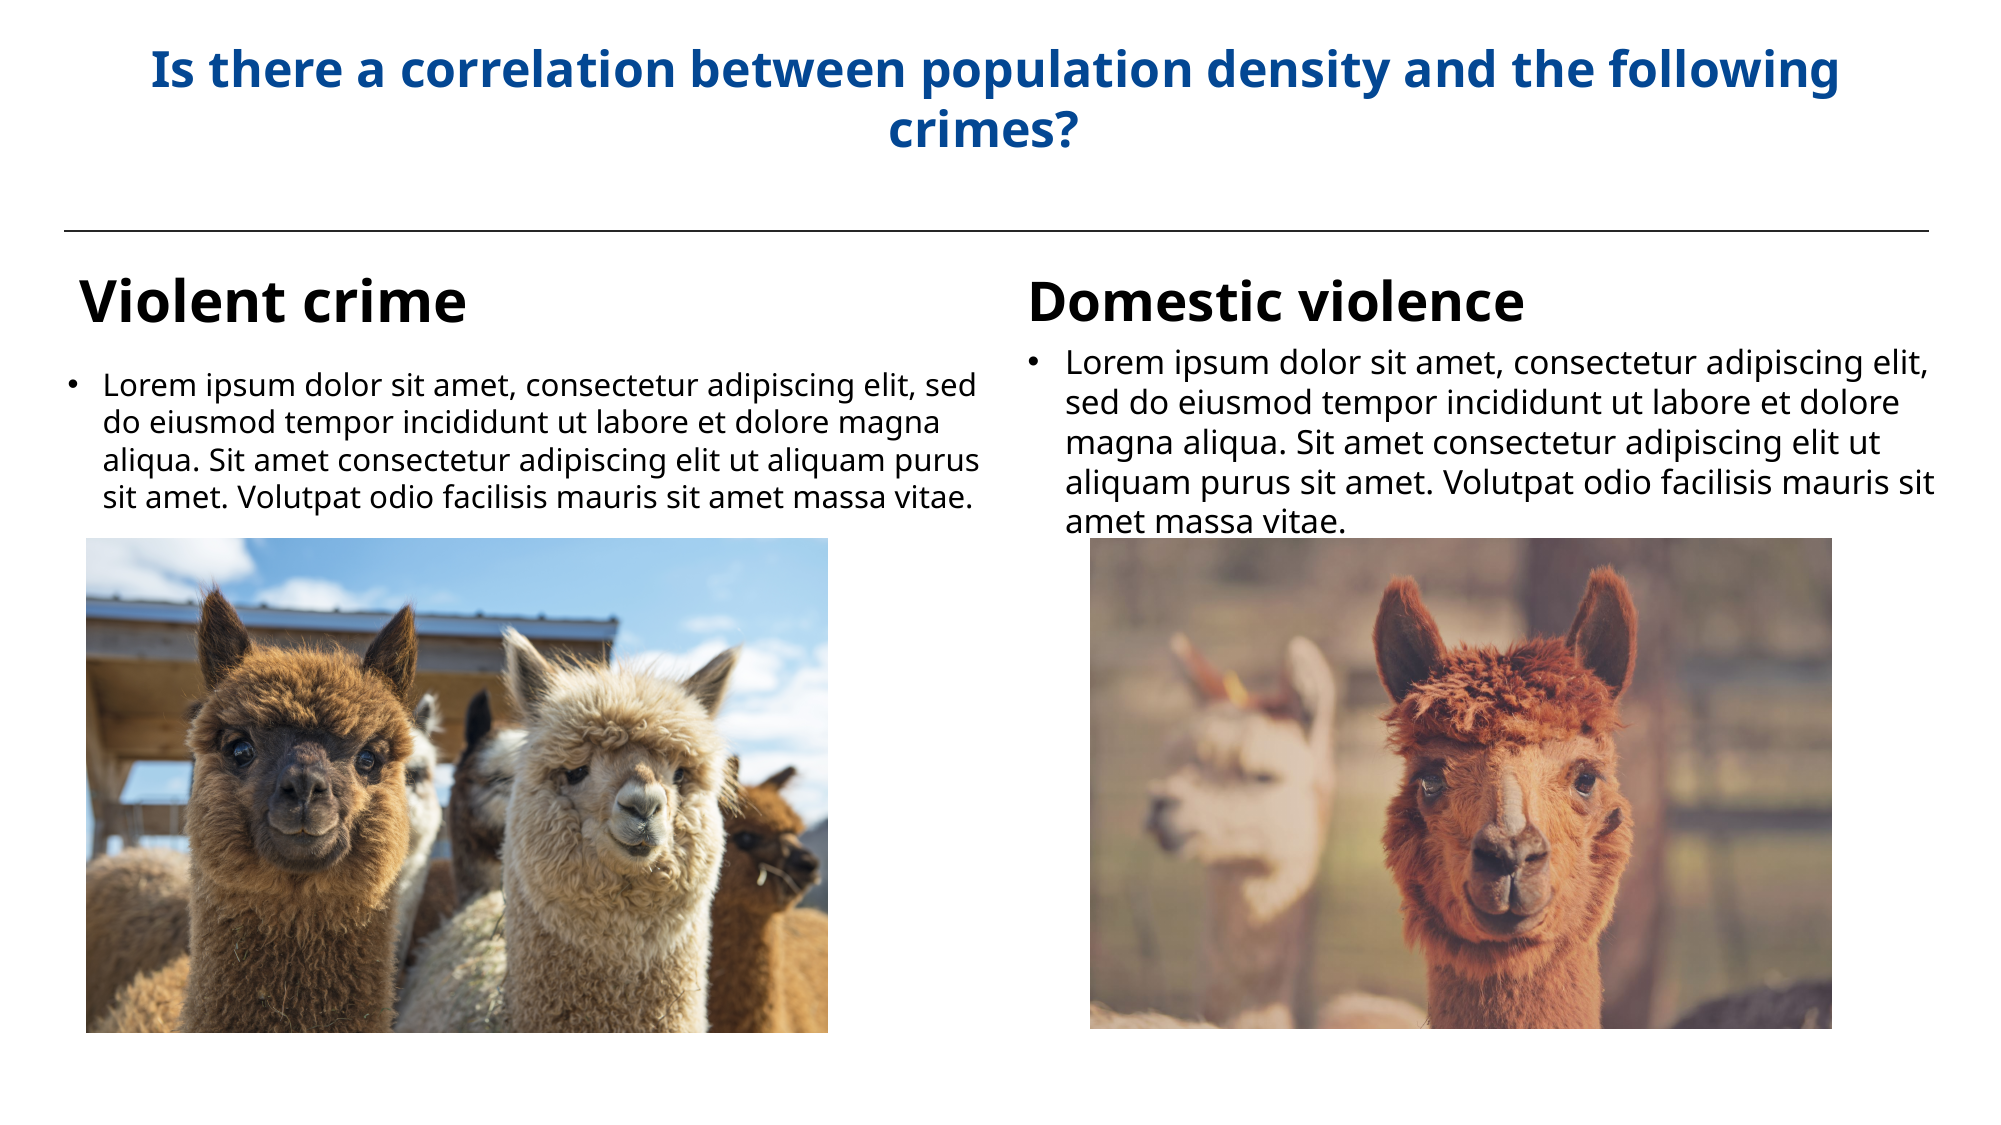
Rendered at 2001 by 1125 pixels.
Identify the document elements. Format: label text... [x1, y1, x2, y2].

list Lorem ipsum dolor sit amet, consectetur adipiscing elit, sed do eiusmod tempor incididunt ut labore et dolore magna aliqua. Sit amet consectetur adipiscing elit ut aliquam purus sit amet. Volutpat odio facilisis mauris sit amet massa vitae. [1012, 333, 1957, 559]
list Violent crime [64, 252, 933, 343]
picture [86, 538, 828, 1033]
list Lorem ipsum dolor sit amet, consectetur adipiscing elit, sed do eiusmod tempor incididunt ut labore et dolore magna aliqua. Sit amet consectetur adipiscing elit ut aliquam purus sit amet. Volutpat odio facilisis mauris sit amet massa vitae. [52, 357, 997, 550]
list Domestic violence [1012, 266, 1863, 342]
title Is there a correlation between population density and the following crimes? [64, 55, 1930, 221]
picture [1090, 538, 1832, 1029]
